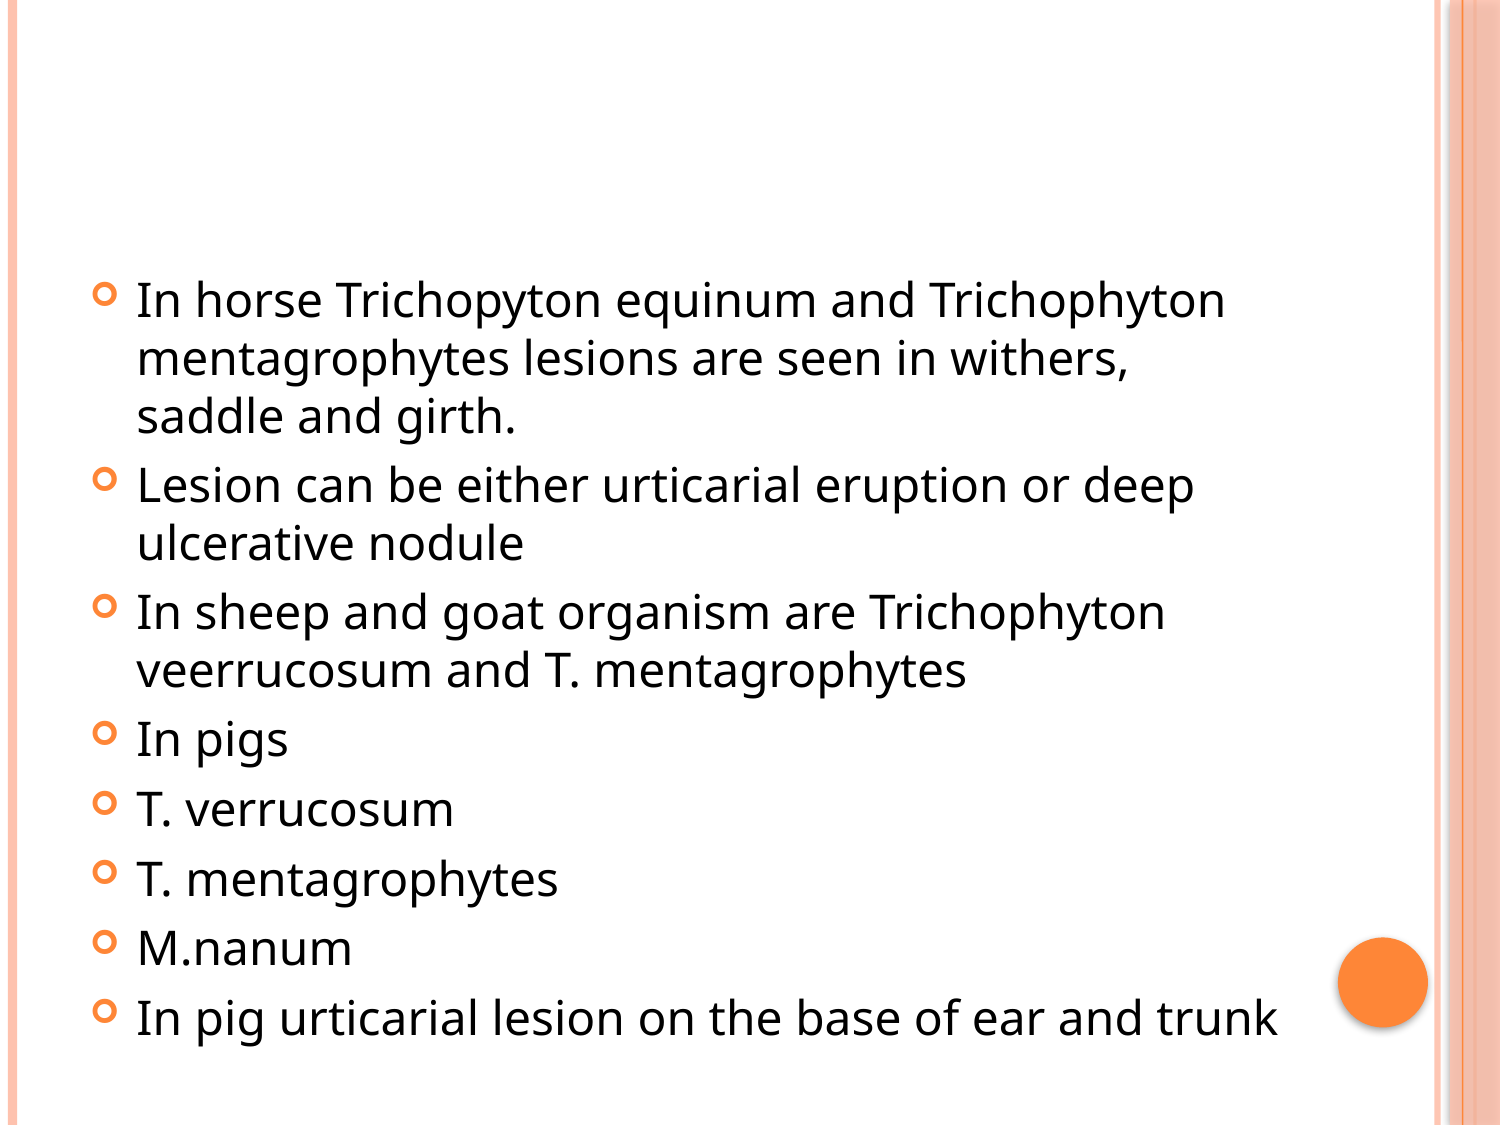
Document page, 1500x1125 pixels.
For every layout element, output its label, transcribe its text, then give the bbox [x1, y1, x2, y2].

list In horse Trichopyton equinum and Trichophyton mentagrophytes lesions are seen in withers, saddle and girth. Lesion can be either urticarial eruption or deep ulcerative nodule In sheep and goat organism are Trichophyton veerrucosum and T. mentagrophytes In pigs T. verrucosum T. mentagrophytes M.nanum In pig urticarial lesion on the base of ear and trunk [75, 262, 1300, 1062]
